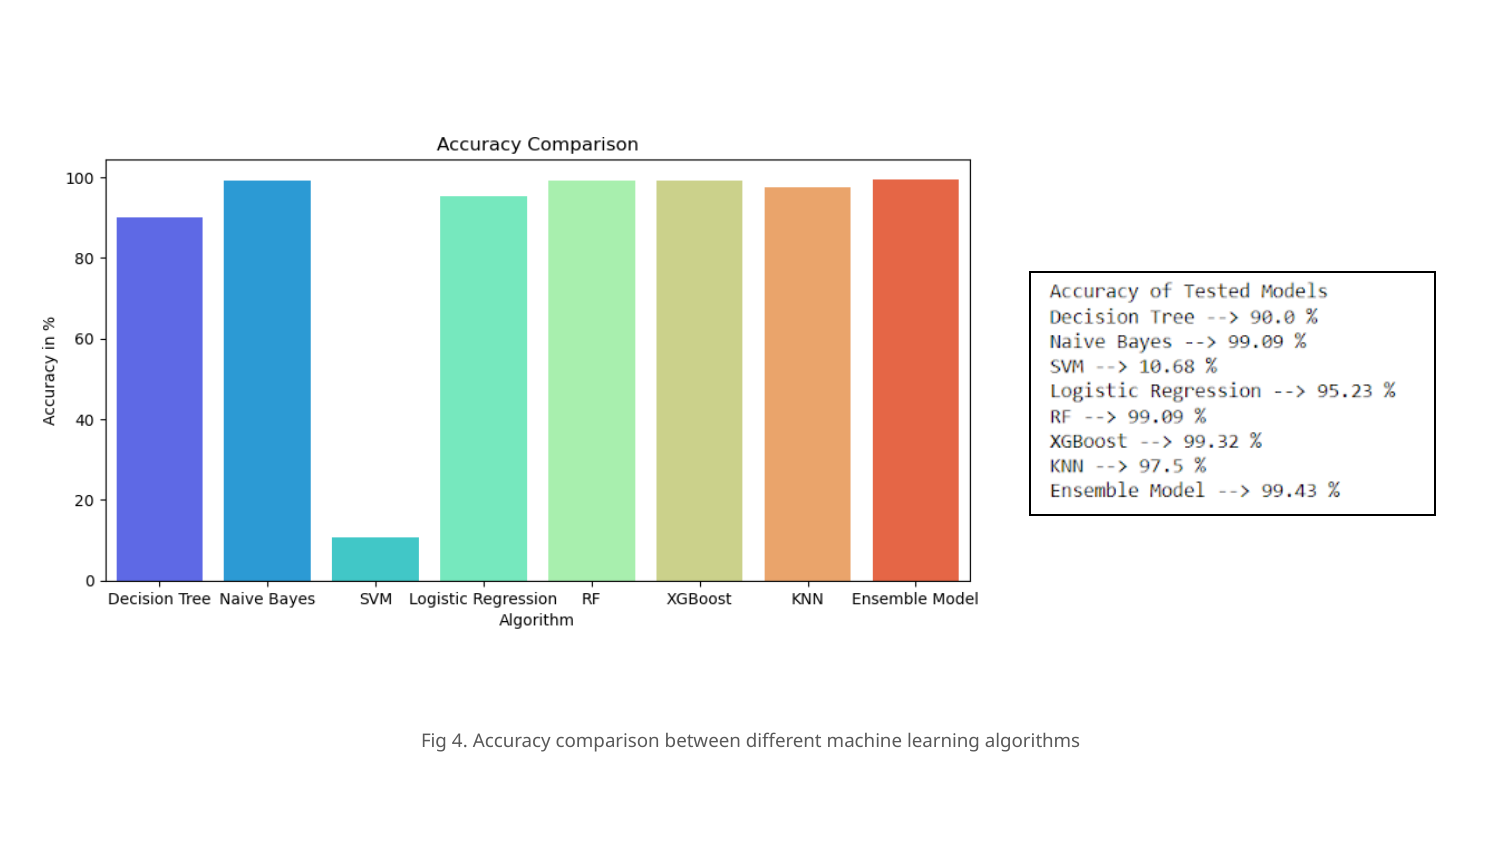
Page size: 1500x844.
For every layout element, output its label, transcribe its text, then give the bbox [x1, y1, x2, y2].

picture [1030, 272, 1435, 515]
list Fig 4. Accuracy comparison between different machine learning algorithms [118, 701, 1382, 778]
picture [31, 126, 990, 641]
